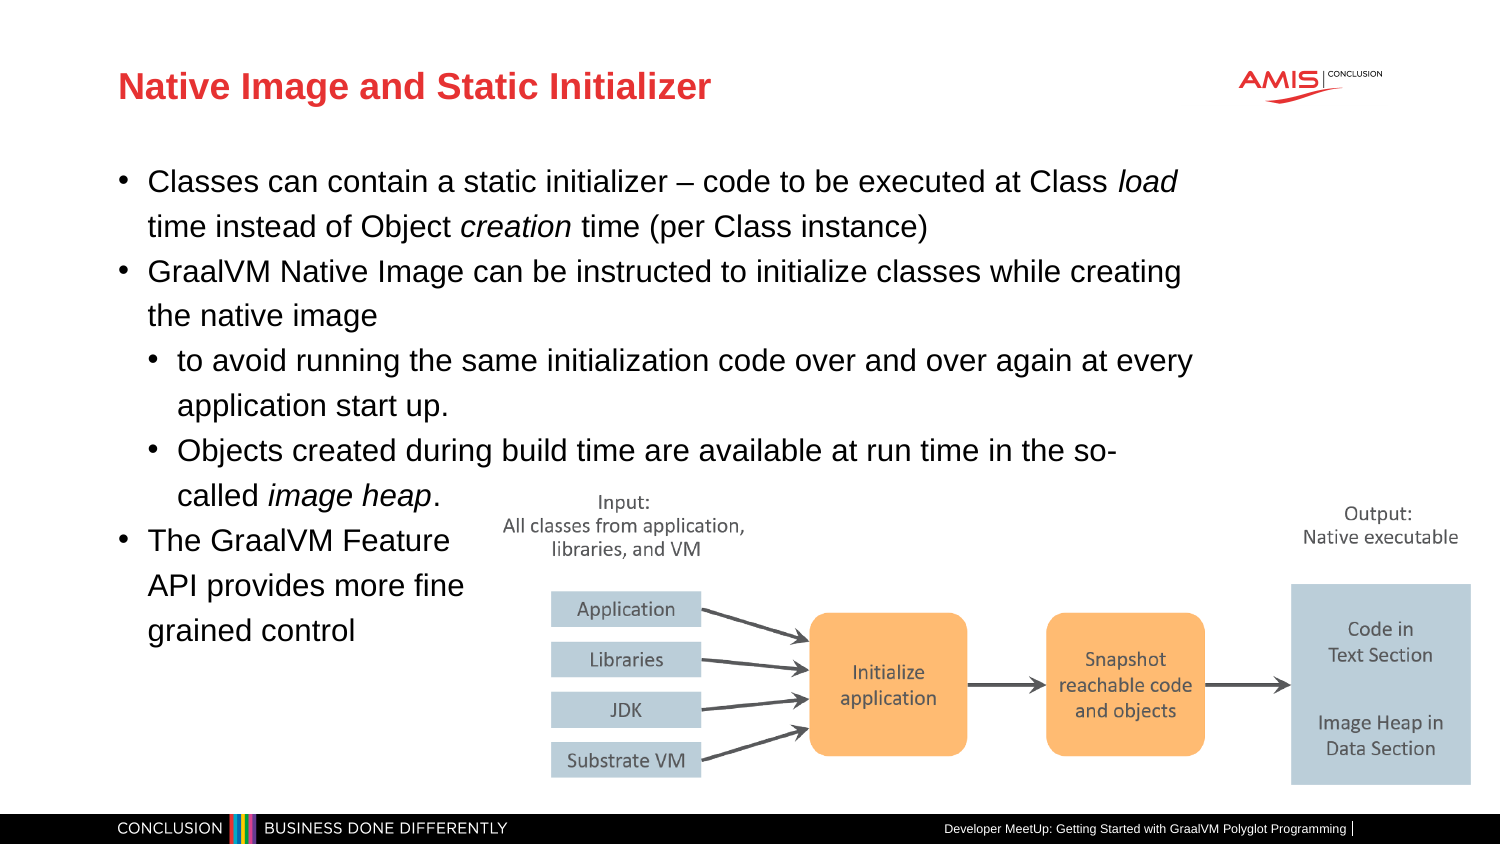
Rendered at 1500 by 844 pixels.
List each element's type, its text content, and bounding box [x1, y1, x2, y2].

picture [239, 389, 1500, 844]
list Classes can contain a static initializer – code to be executed at Class load time instead of Object creation time (per Class instance) GraalVM Native Image can be instructed to initialize classes while creating the native image to avoid running the same initialization code over and over again at every application start up. Objects created during build time are available at run time in the so-called image heap. The GraalVM Feature API provides more fine grained control [118, 153, 1205, 774]
picture [1205, 59, 1388, 106]
title Native Image and Static Initializer [118, 47, 1205, 130]
picture [0, 814, 236, 844]
